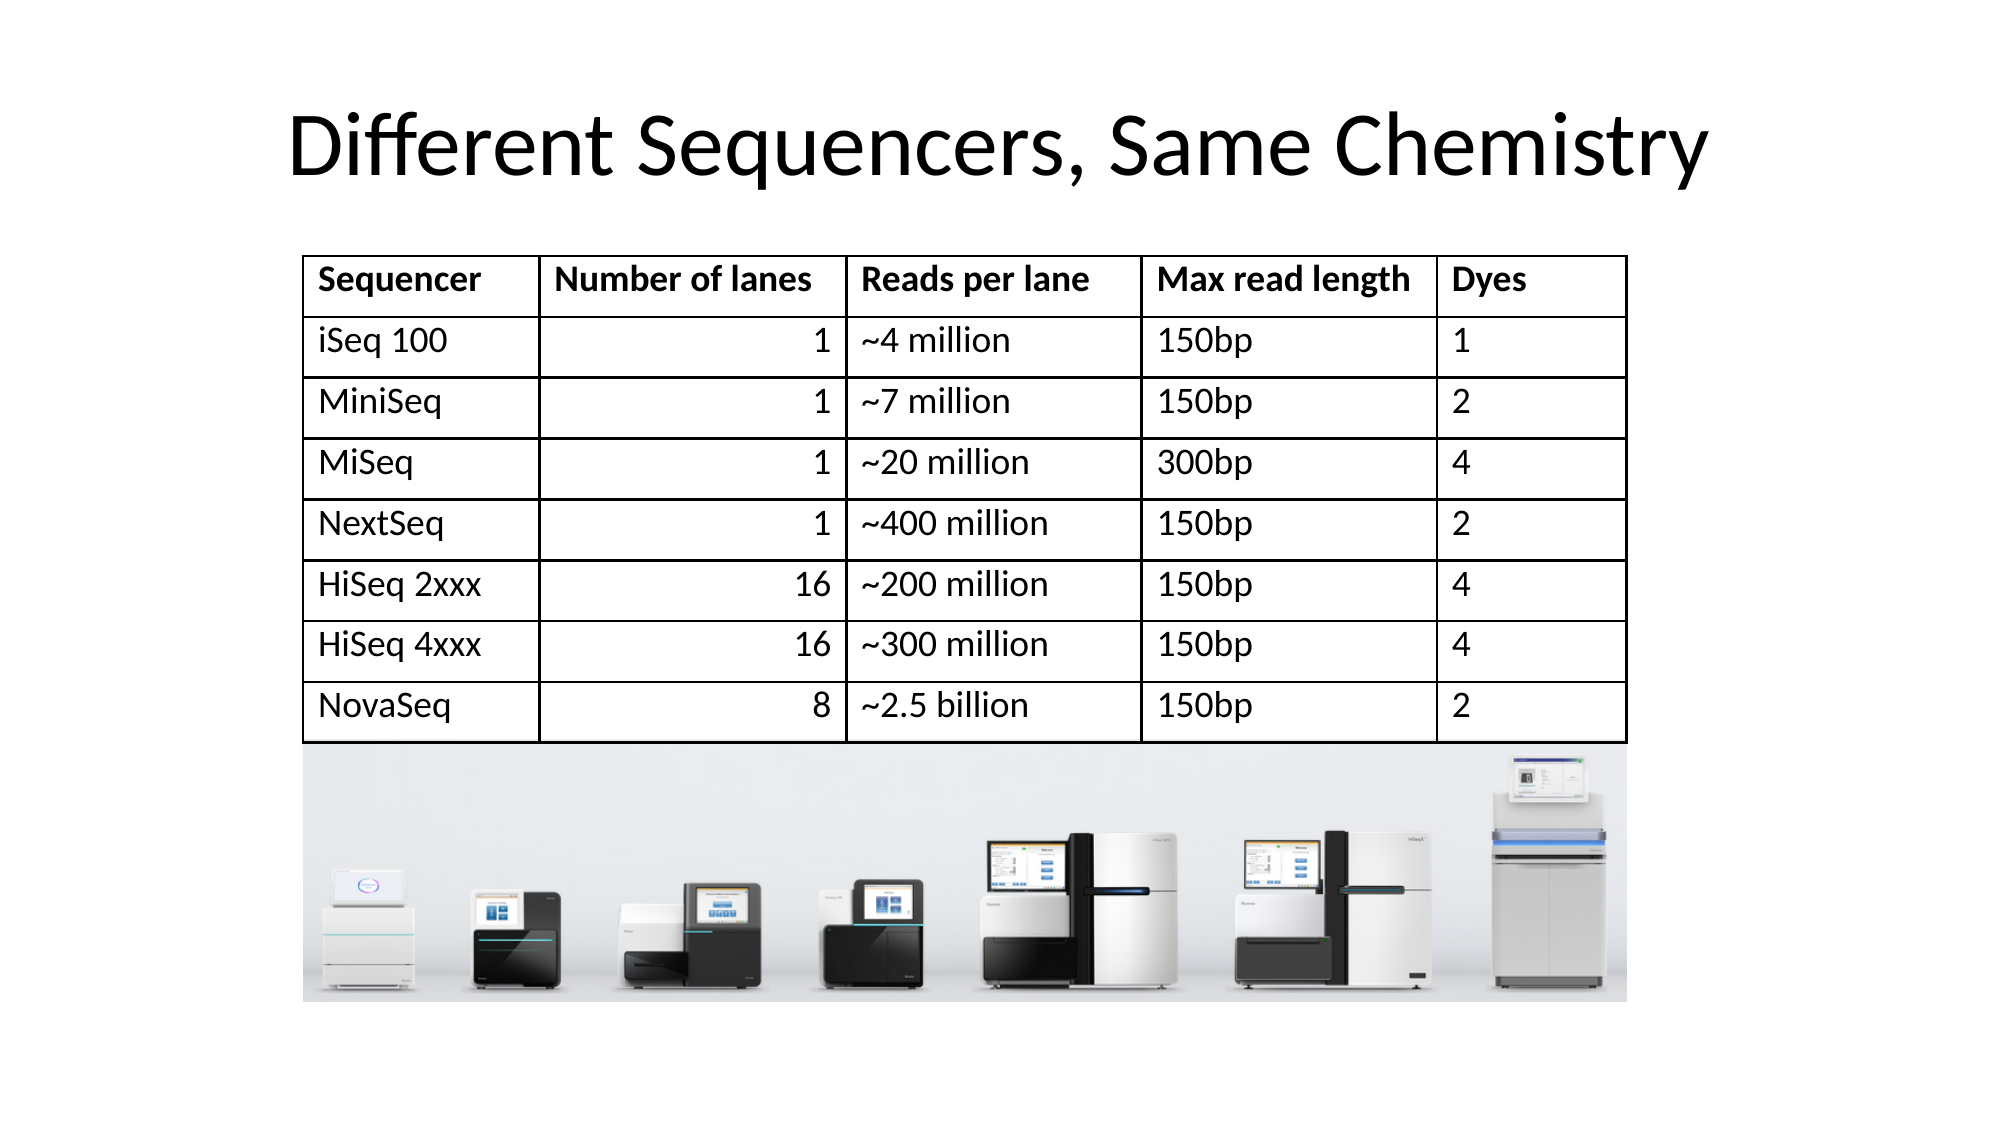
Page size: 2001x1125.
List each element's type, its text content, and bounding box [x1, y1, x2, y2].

table_cell HiSeq 4xxx [304, 622, 538, 681]
table_cell ~4 million [848, 318, 1140, 376]
table_cell HiSeq 2xxx [304, 562, 538, 620]
table_cell 2 [1438, 379, 1625, 437]
table_cell 150bp [1143, 683, 1436, 737]
table_cell MiSeq [304, 440, 538, 498]
table_cell 150bp [1143, 379, 1436, 437]
table_cell NextSeq [304, 501, 538, 559]
table_cell 4 [1438, 440, 1625, 498]
table_cell 1 [541, 318, 845, 376]
title Different Sequencers, Same Chemistry [99, 45, 1900, 233]
table_header Max read length [1143, 257, 1436, 316]
table_cell ~200 million [848, 562, 1140, 620]
table_cell 2 [1438, 501, 1625, 559]
table_cell ~400 million [848, 501, 1140, 559]
table_cell MiniSeq [304, 379, 538, 437]
table_cell 150bp [1143, 622, 1436, 681]
table_cell 150bp [1143, 318, 1436, 376]
table_cell 1 [1438, 318, 1625, 376]
table_cell 16 [541, 622, 845, 681]
table_cell 150bp [1143, 562, 1436, 620]
table_cell iSeq 100 [304, 318, 538, 376]
table_cell 2 [1438, 683, 1625, 738]
table_cell 150bp [1143, 501, 1436, 559]
table_cell 8 [541, 683, 845, 737]
table_header Number of lanes [541, 257, 845, 316]
table_cell ~300 million [848, 622, 1140, 681]
table_header Sequencer [304, 257, 538, 316]
table_cell 4 [1438, 622, 1625, 681]
table_cell 16 [541, 562, 845, 620]
picture [302, 739, 1627, 1002]
table_cell ~7 million [848, 379, 1140, 437]
table_header Dyes [1438, 257, 1625, 316]
table_cell ~20 million [848, 440, 1140, 498]
table_cell ~2.5 billion [848, 683, 1140, 737]
table_header Reads per lane [848, 257, 1140, 316]
table_cell 1 [541, 379, 845, 437]
table_cell NovaSeq [304, 683, 538, 737]
table_cell 4 [1438, 562, 1625, 620]
table_cell 300bp [1143, 440, 1436, 498]
table_cell 1 [541, 501, 845, 559]
table_cell 1 [541, 440, 845, 498]
